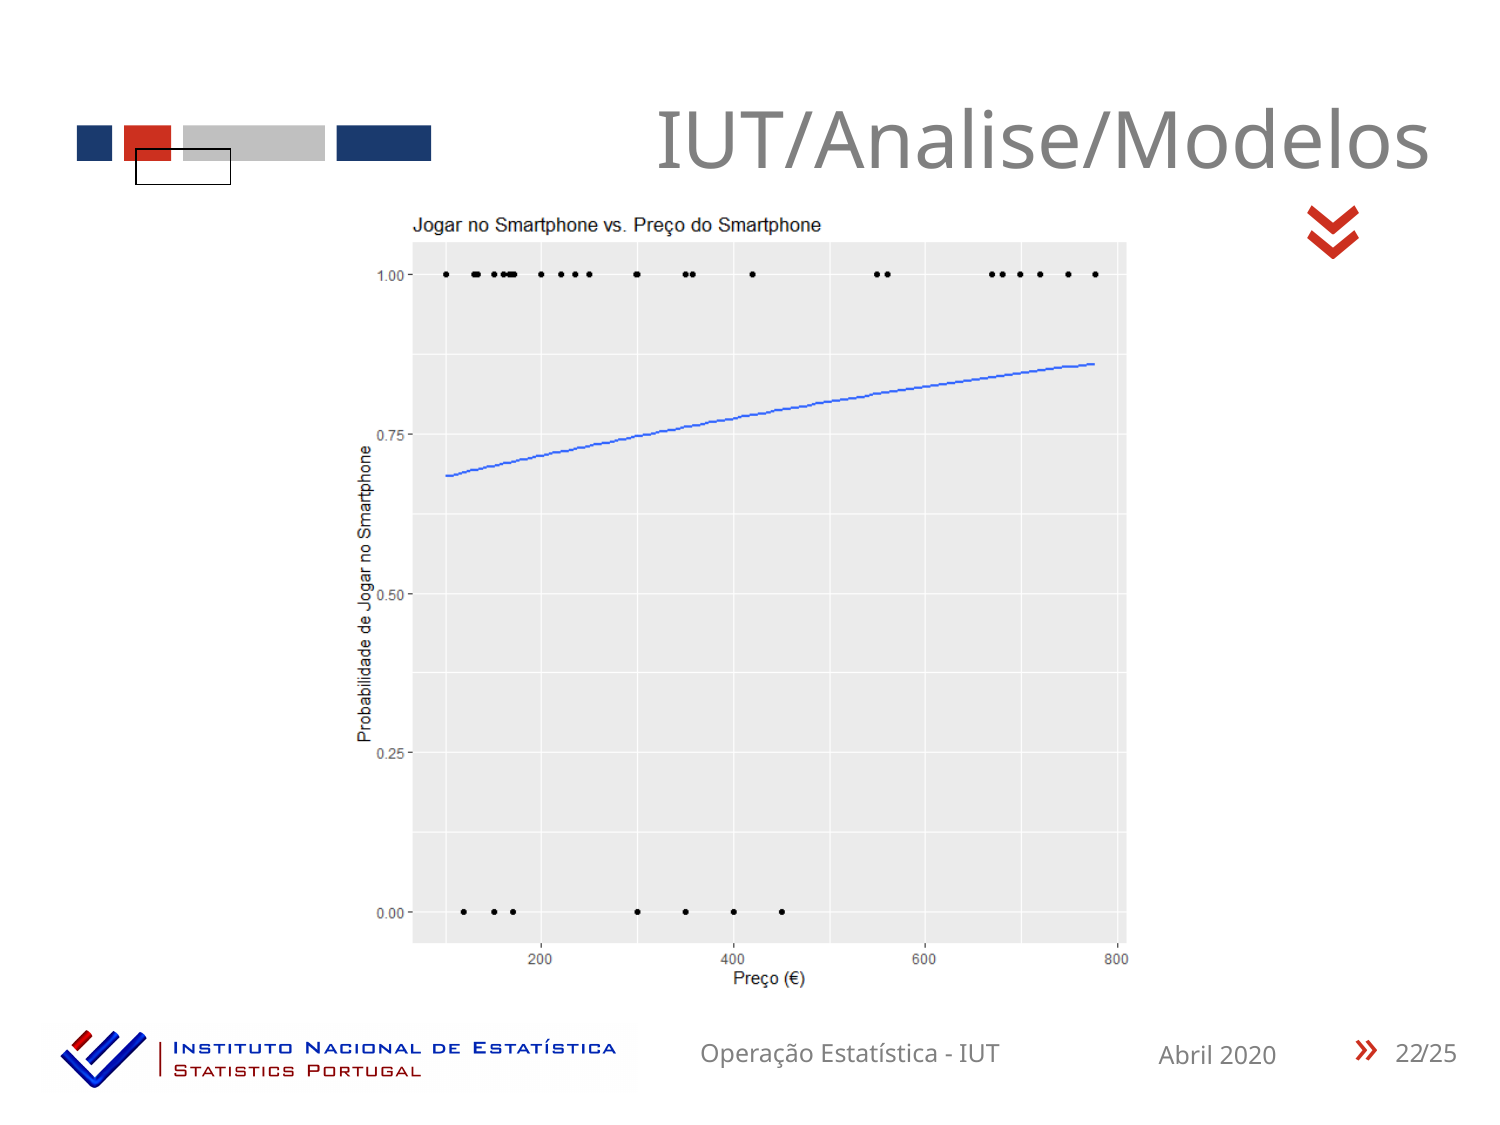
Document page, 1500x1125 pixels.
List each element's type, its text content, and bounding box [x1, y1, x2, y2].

picture [41, 1023, 638, 1093]
text_box IUT/Analise/Modelos [454, 66, 1447, 207]
text_box 22 [1380, 1029, 1447, 1075]
picture [347, 207, 1136, 996]
text_box « [1234, 207, 1400, 280]
